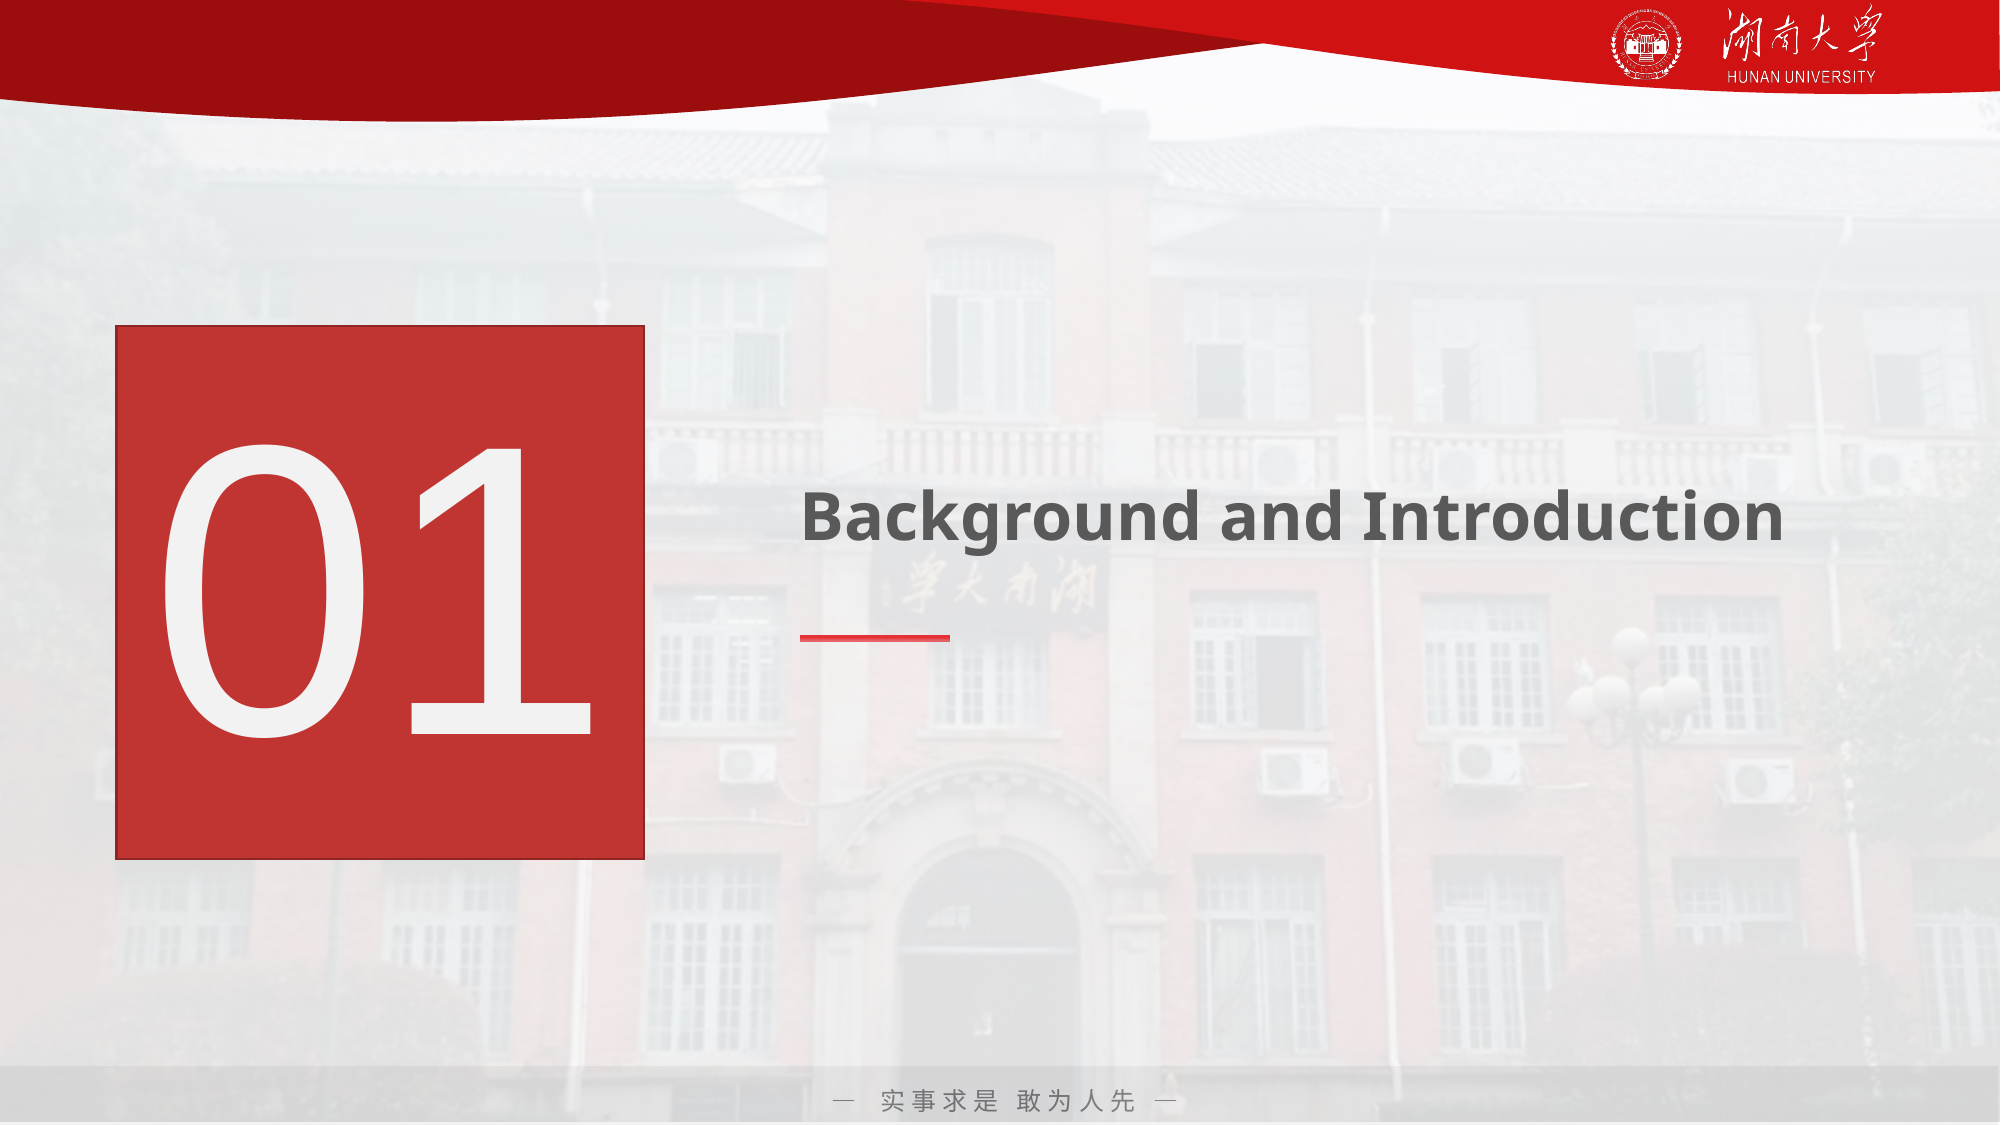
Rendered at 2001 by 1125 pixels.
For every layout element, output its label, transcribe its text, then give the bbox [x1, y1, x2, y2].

picture [1610, 3, 1882, 83]
title Background and Introduction [784, 475, 1900, 650]
list 01 [114, 377, 646, 823]
